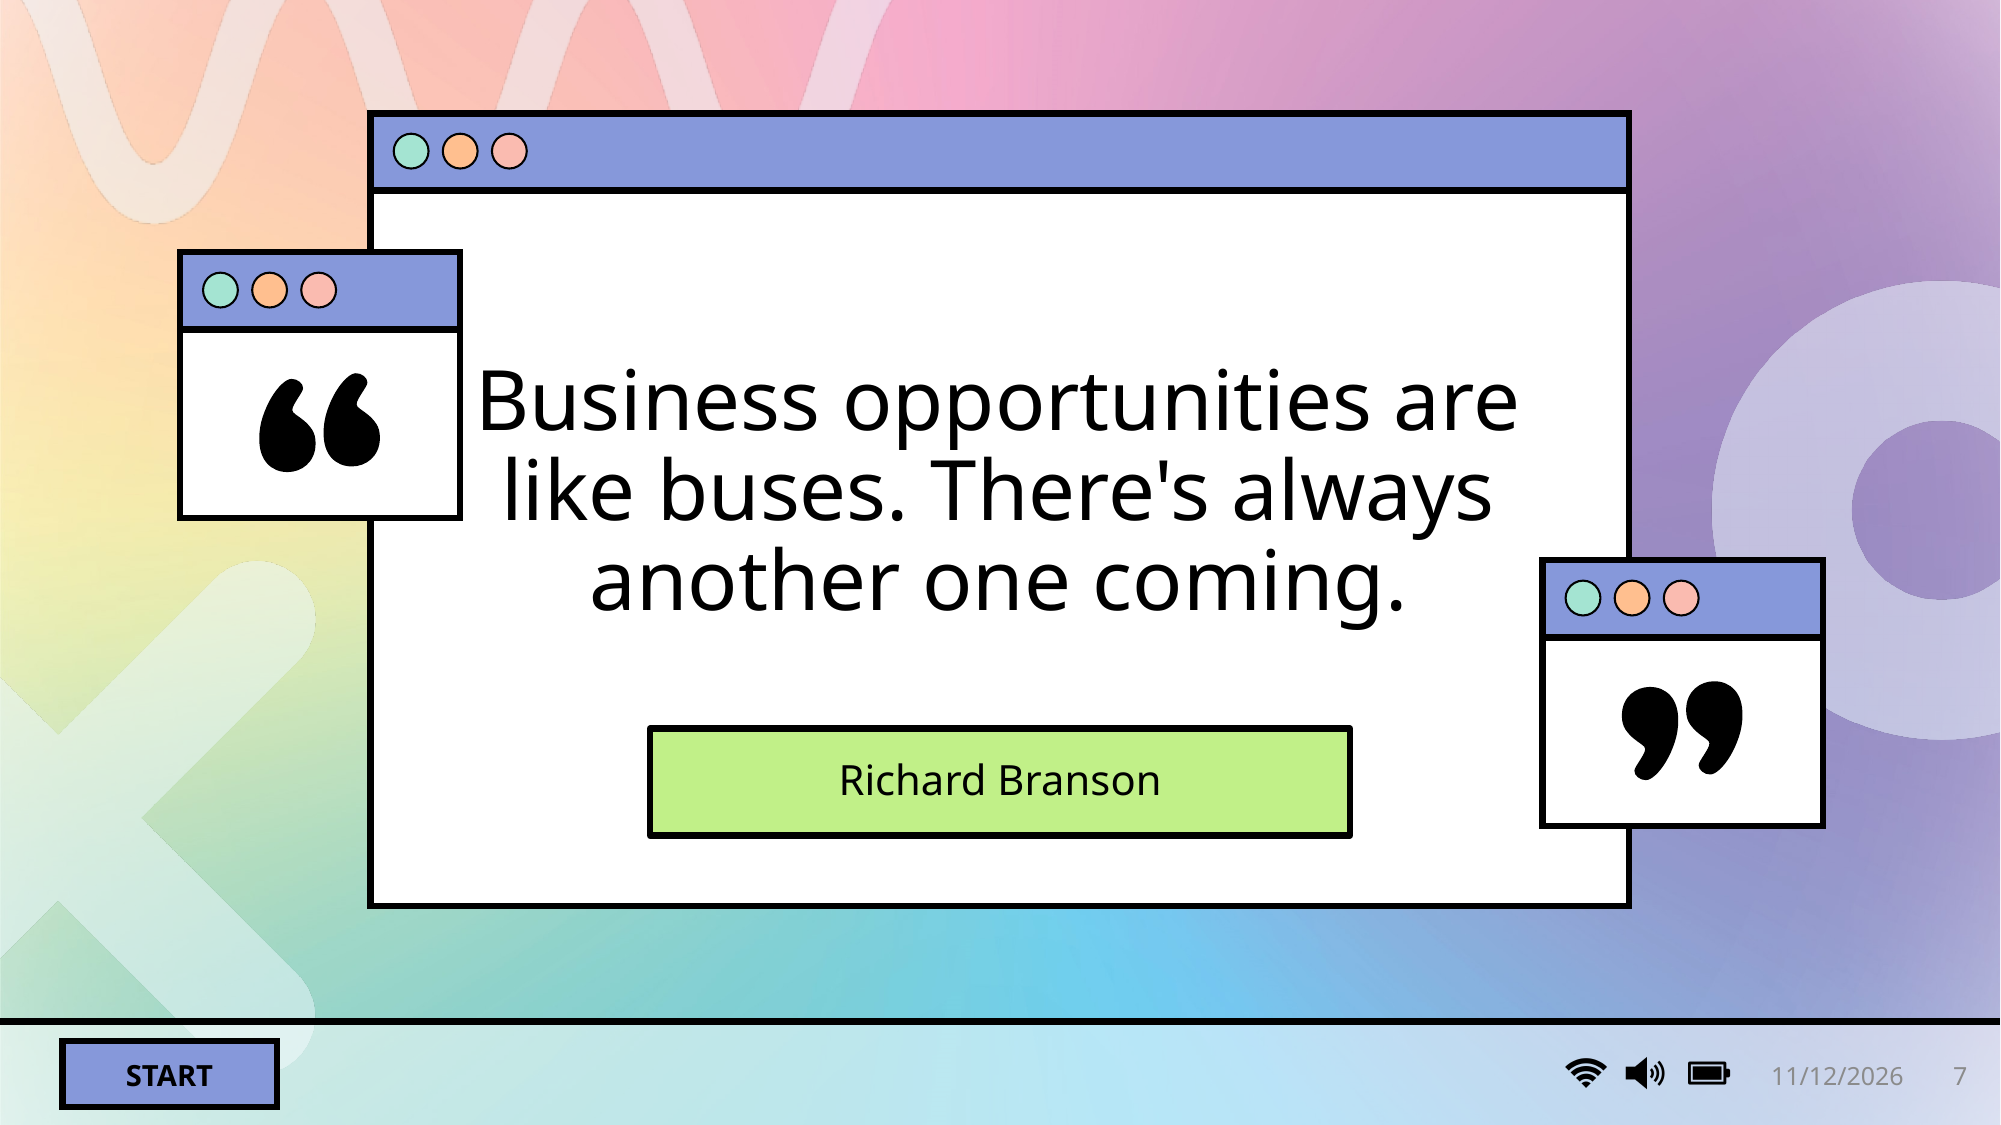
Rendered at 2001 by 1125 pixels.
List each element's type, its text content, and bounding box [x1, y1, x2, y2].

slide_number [1731, 1021, 1918, 1125]
picture [1686, 1050, 1731, 1096]
picture [0, 0, 2001, 1125]
title Business opportunities are like buses. There's always another one coming. [457, 210, 1540, 729]
subtitle Richard Branson [647, 725, 1353, 839]
slide_number 7 [1918, 1021, 2000, 1125]
picture [1624, 1050, 1670, 1096]
list start [59, 1038, 280, 1110]
picture [1563, 1050, 1609, 1096]
